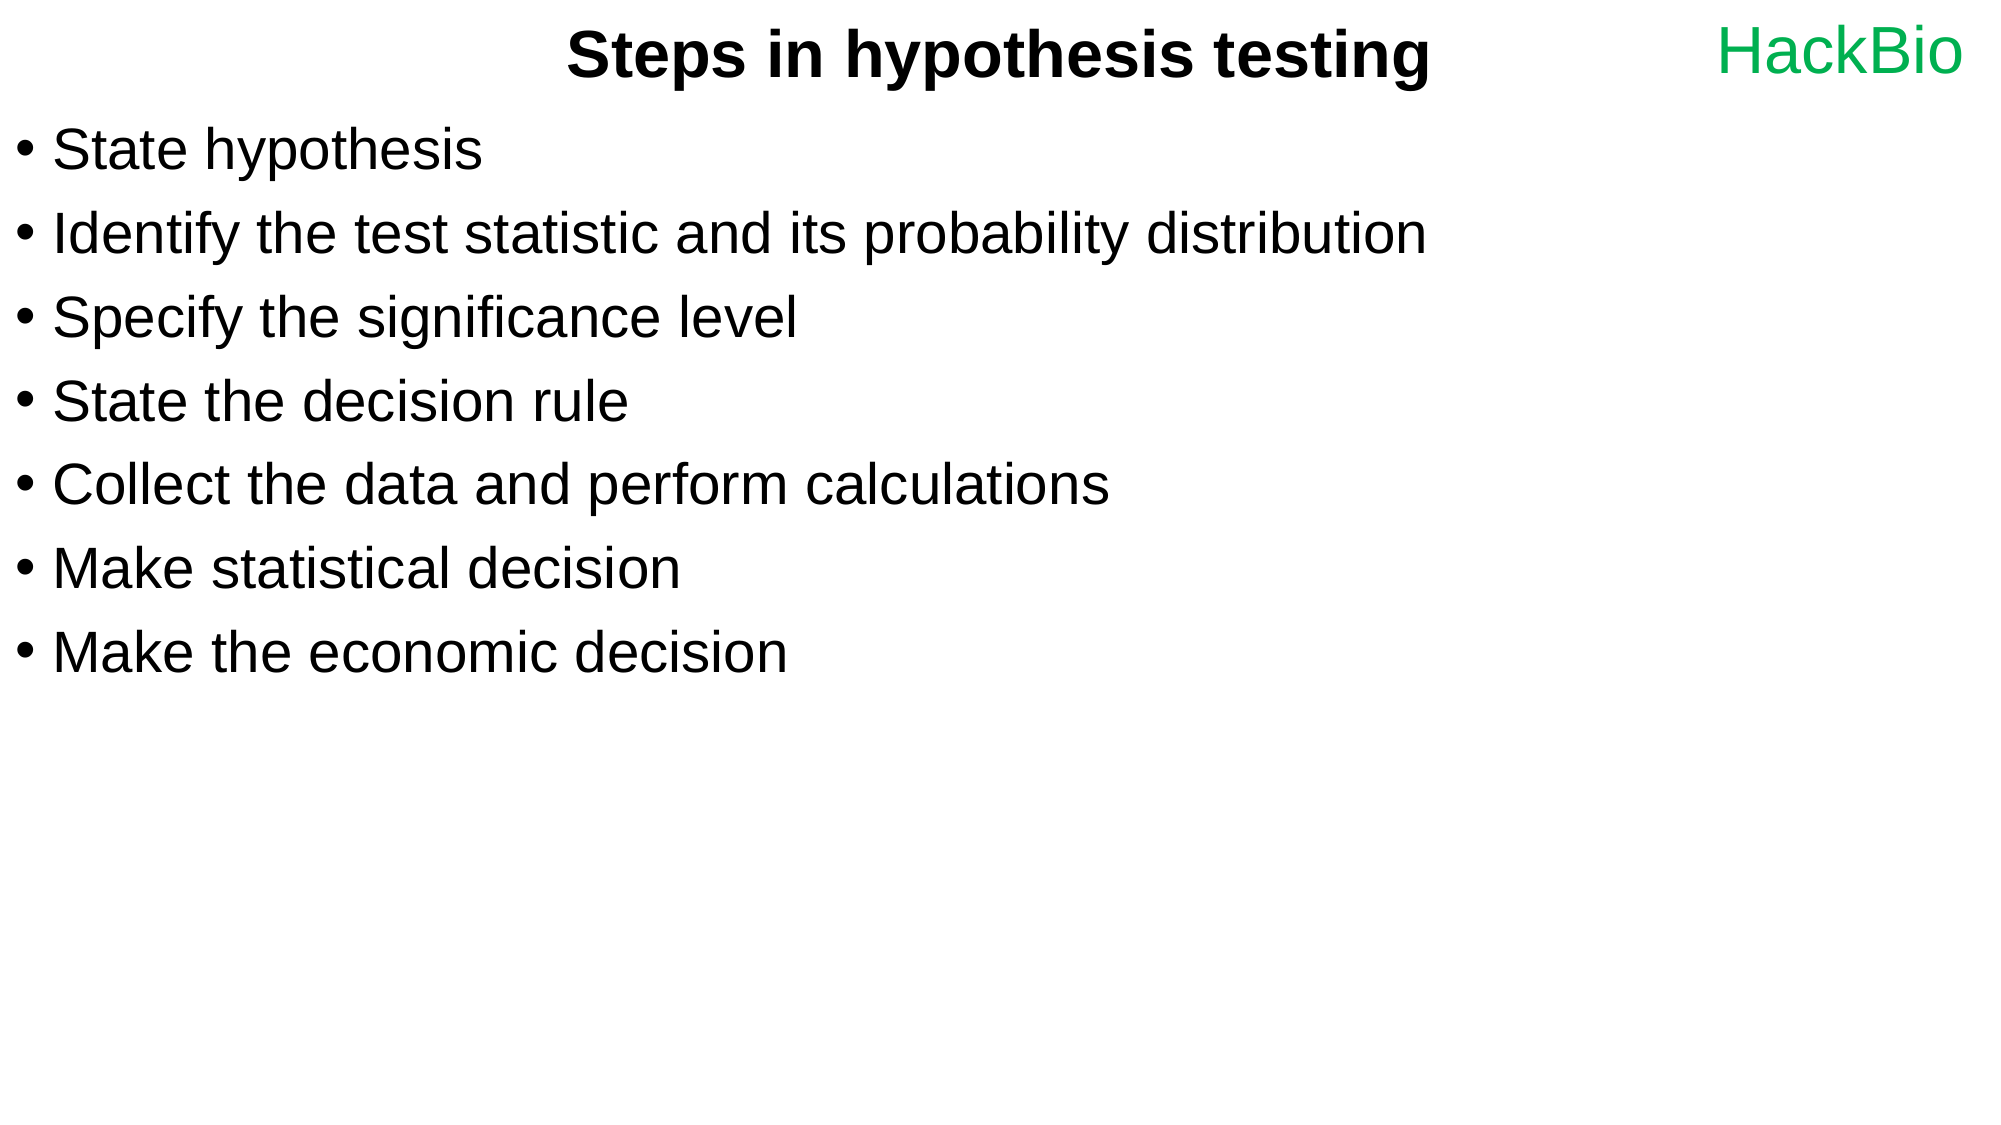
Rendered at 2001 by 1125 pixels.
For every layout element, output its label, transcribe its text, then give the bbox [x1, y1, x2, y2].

title Steps in hypothesis testing [0, 0, 2000, 111]
list State hypothesis Identify the test statistic and its probability distribution Specify the significance level State the decision rule Collect the data and perform calculations Make statistical decision Make the economic decision [0, 111, 2000, 1125]
